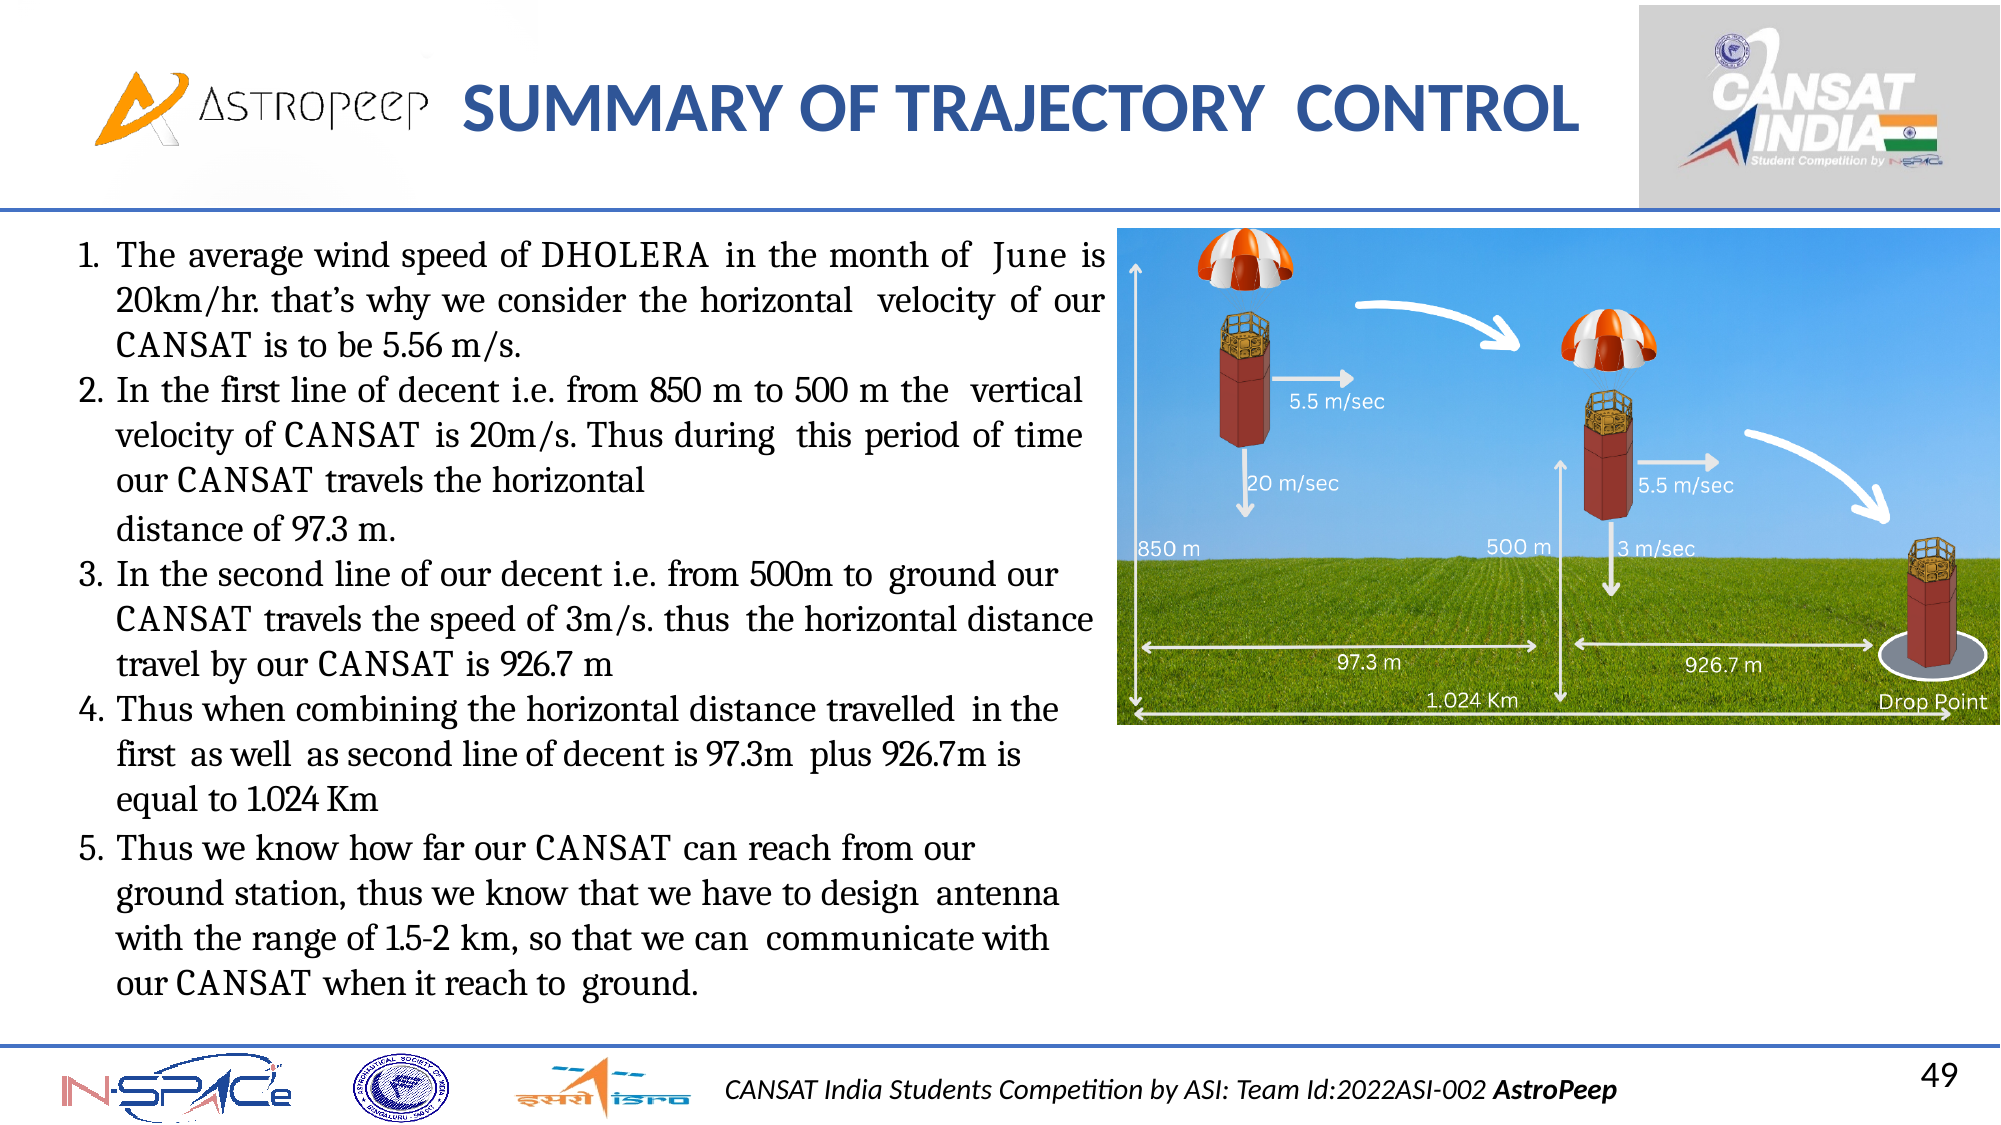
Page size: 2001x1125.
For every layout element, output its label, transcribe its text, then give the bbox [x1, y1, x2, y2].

picture [18, 0, 538, 206]
picture [59, 1052, 295, 1125]
picture [1639, 5, 2000, 208]
picture [1117, 228, 2000, 725]
text_box SUMMARY OF TRAJECTORY CONTROL [445, 53, 1599, 154]
picture [352, 1051, 450, 1124]
text_box The average wind speed of DHOLERA in the month of June is 20km/hr. that’s why we consider the horizontal velocity of our CANSAT is to be 5.56 m/s. In the first line of decent i.e. from 850 m to 500 m the vertical velocity of CANSAT is 20m/s. Thus during this period of time our CANSAT travels the horizontal distance of 97.3 m. In the second line of our decent i.e. from 500m to ground our CANSAT travels the speed of 3m/s. thus the horizontal distance travel by our CANSAT is 926.7 m Thus when combining the horizontal distance travelled in the first as well as second line of decent is 97.3m plus 926.7m is equal to 1.024 Km Thus we know how far our CANSAT can reach from our ground station, thus we know that we have to design antenna with the range of 1.5-2 km, so that we can communicate with our CANSAT when it reach to ground. [76, 228, 1124, 1003]
picture [507, 1051, 703, 1124]
slide_number 49 [1523, 1042, 1974, 1103]
